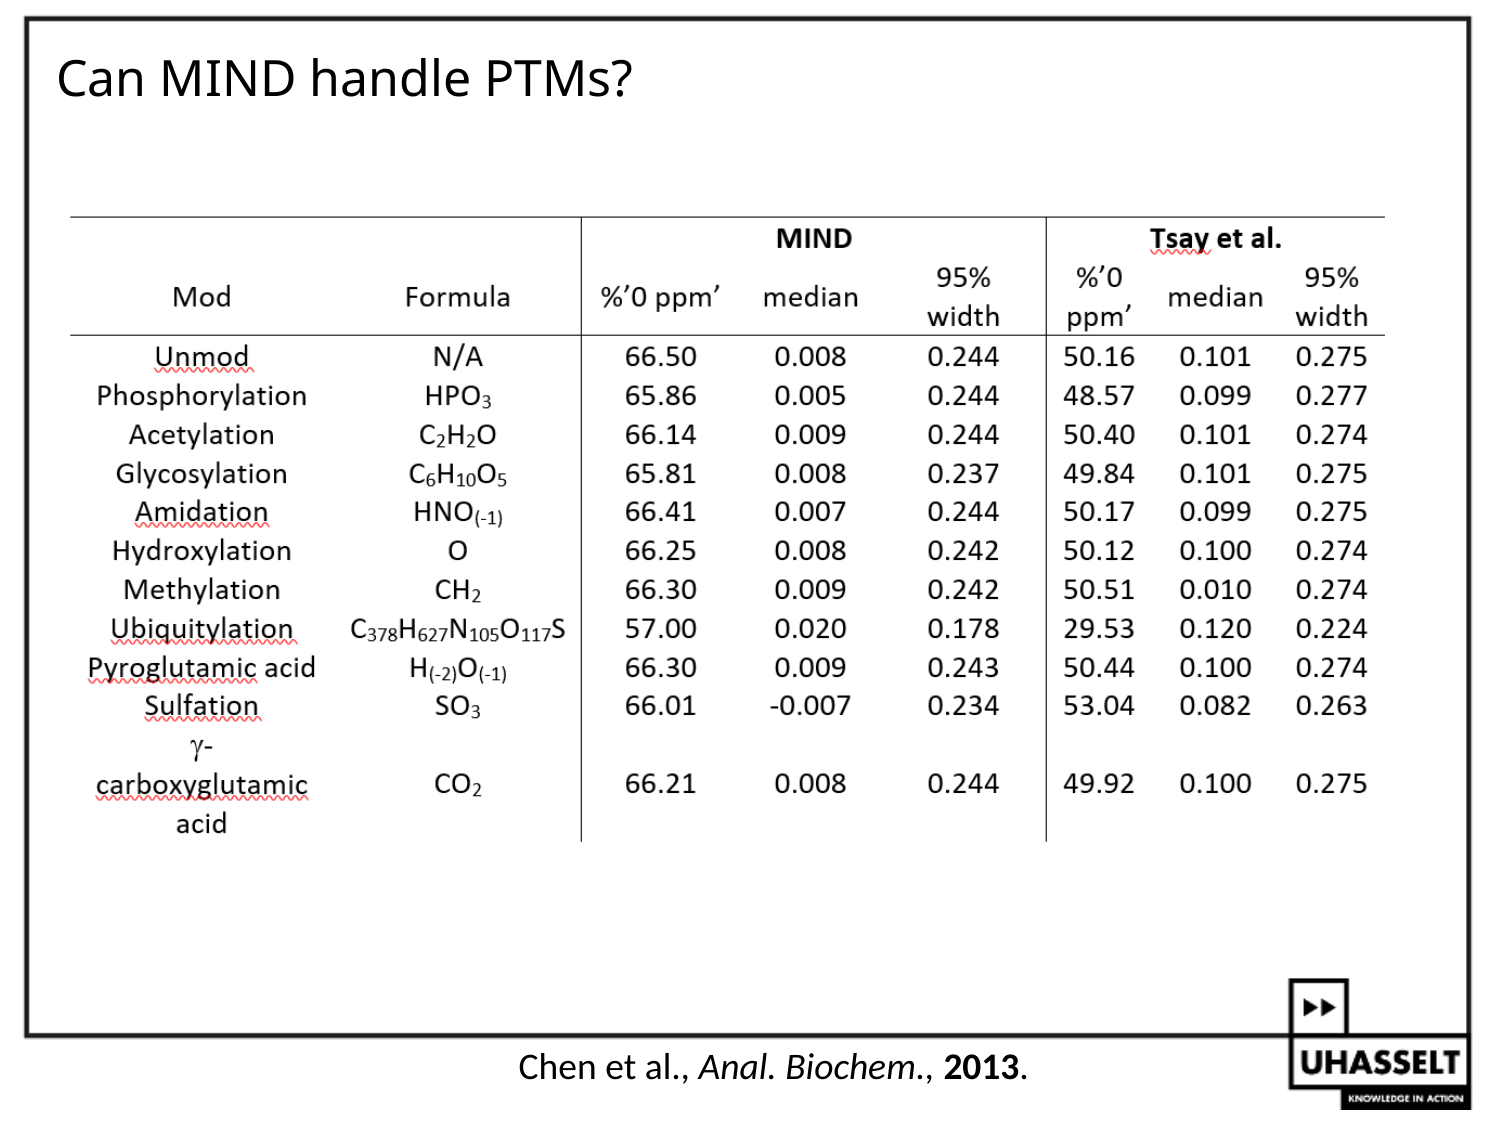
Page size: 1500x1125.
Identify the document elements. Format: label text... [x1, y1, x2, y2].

text_box Chen et al., Anal. Biochem., 2013. [503, 1034, 1044, 1095]
picture [20, 12, 1476, 1110]
title Can MIND handle PTMs? [41, 30, 1459, 122]
